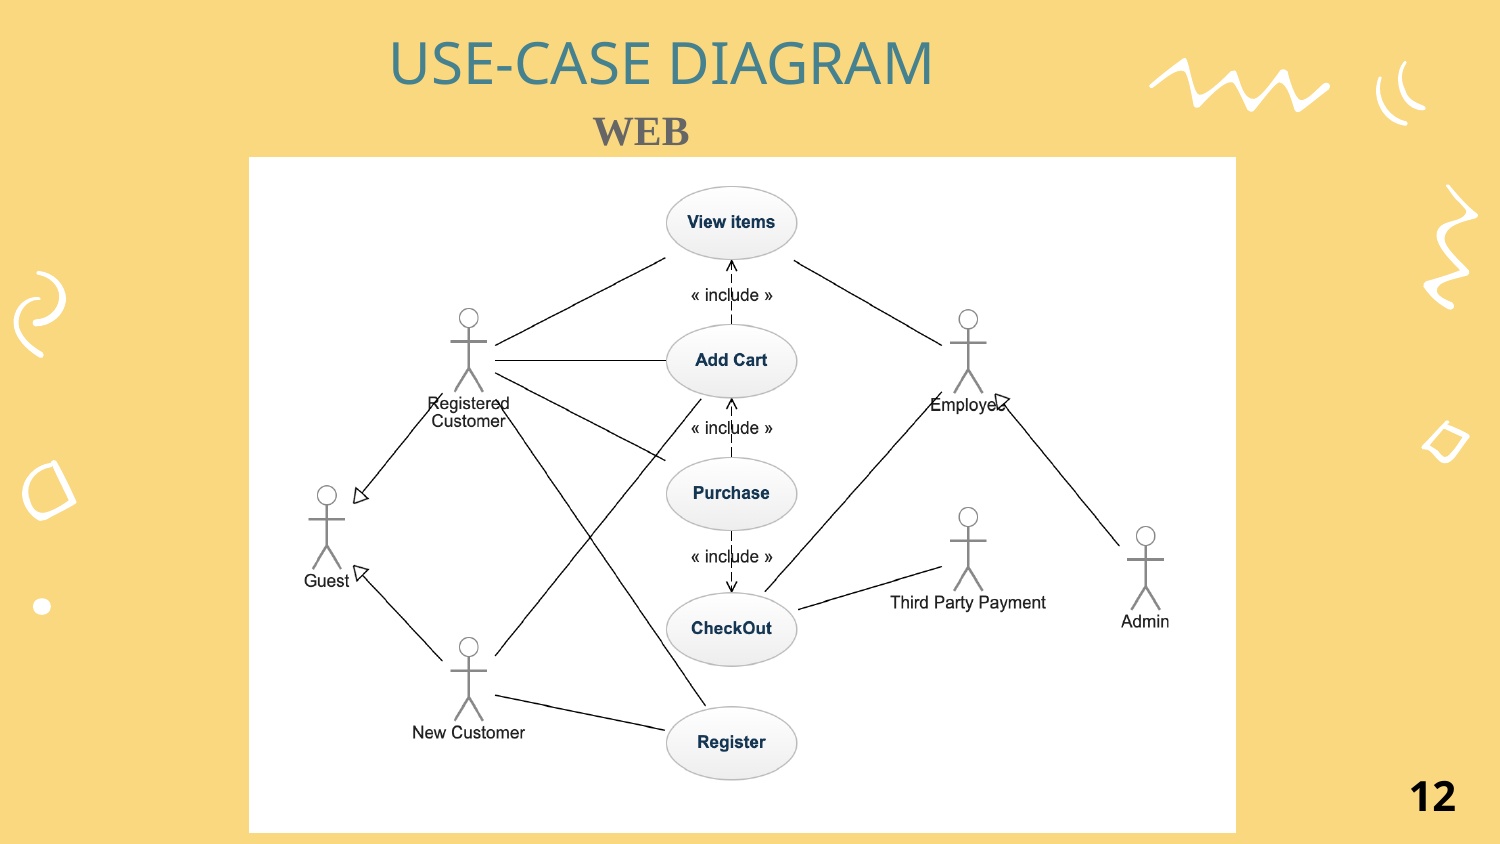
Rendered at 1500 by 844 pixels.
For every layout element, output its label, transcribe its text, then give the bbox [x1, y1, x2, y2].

picture [249, 157, 1236, 833]
title USE-CASE DIAGRAM [373, 10, 1196, 105]
text_box WEB CUSTOMER [577, 89, 954, 156]
slide_number ‹#› [1381, 754, 1472, 820]
